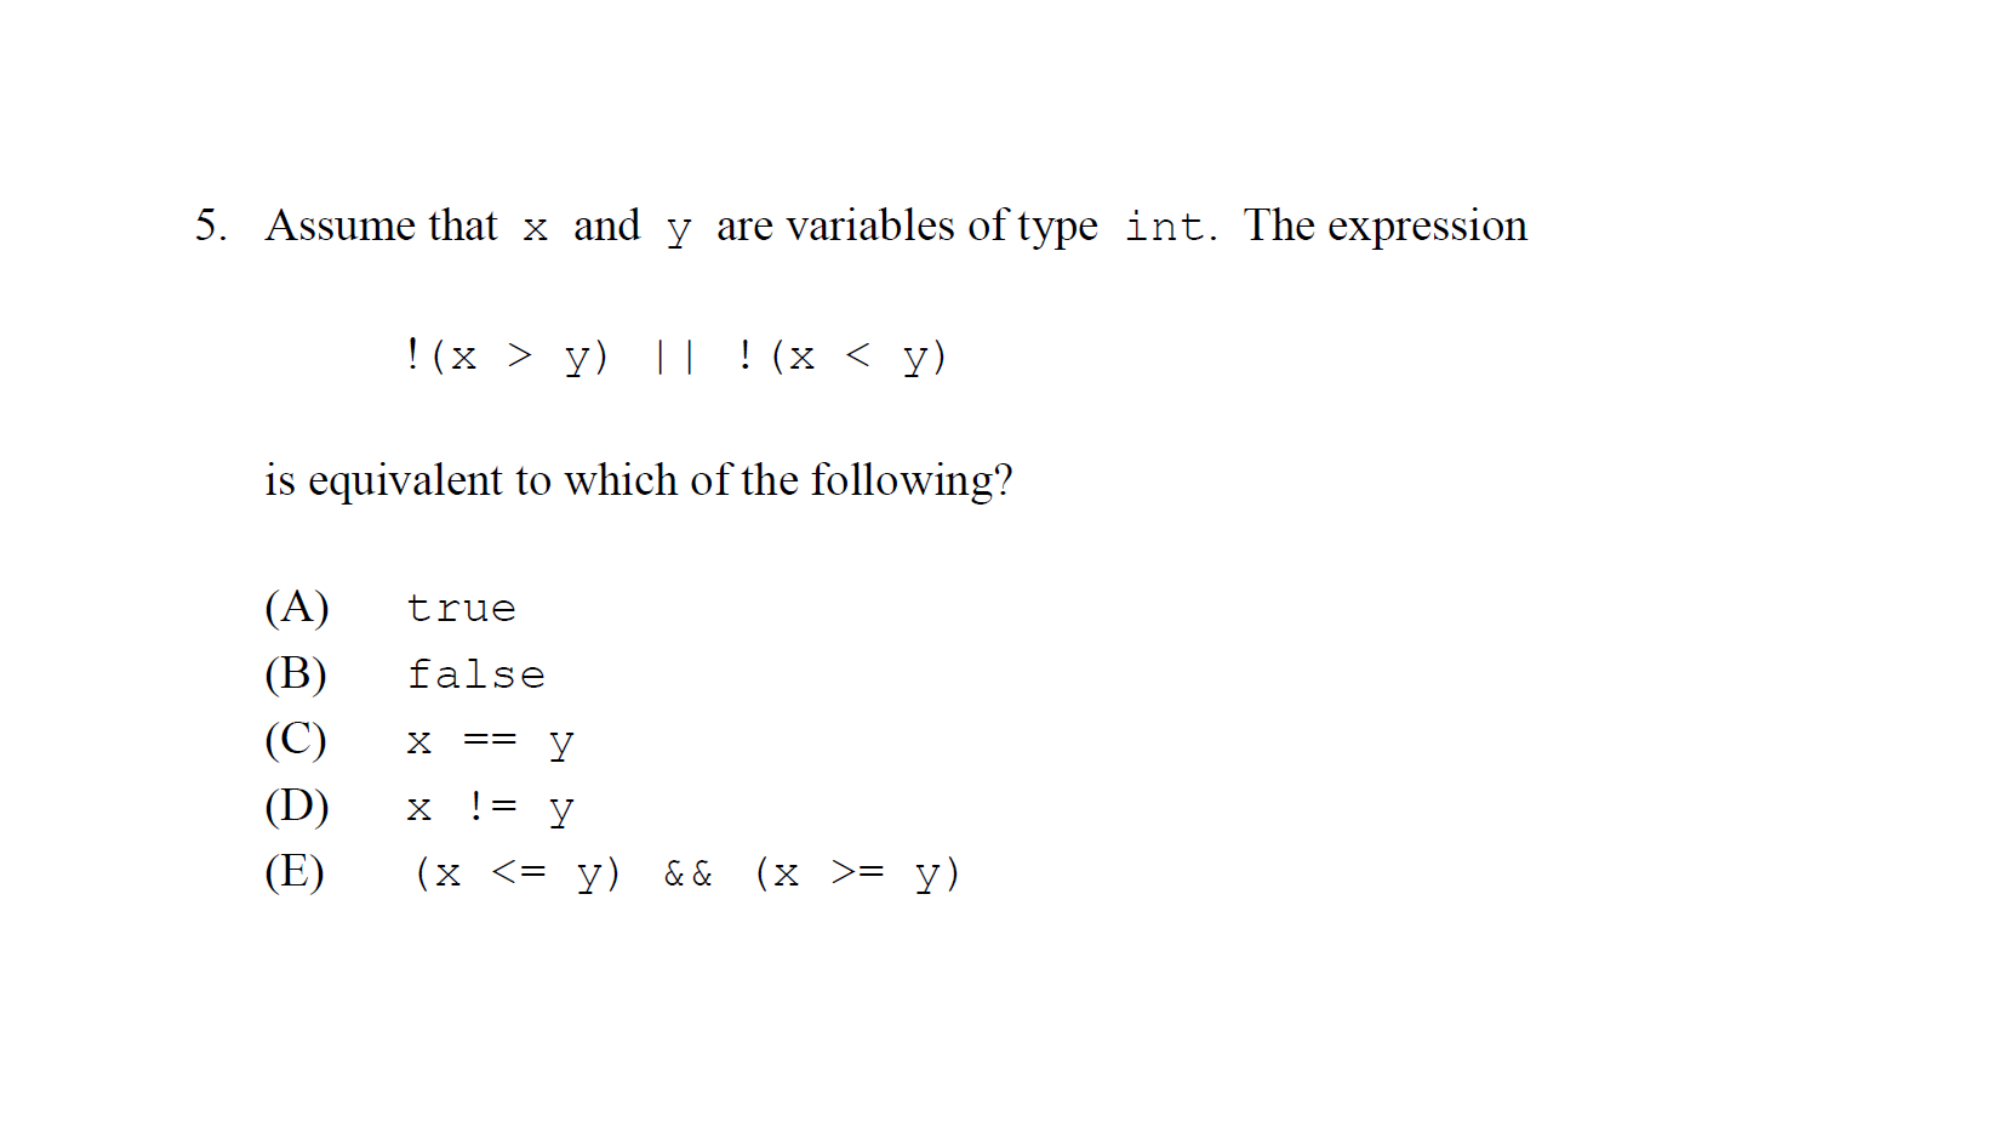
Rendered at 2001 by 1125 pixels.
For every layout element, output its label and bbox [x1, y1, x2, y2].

picture [182, 188, 1570, 922]
